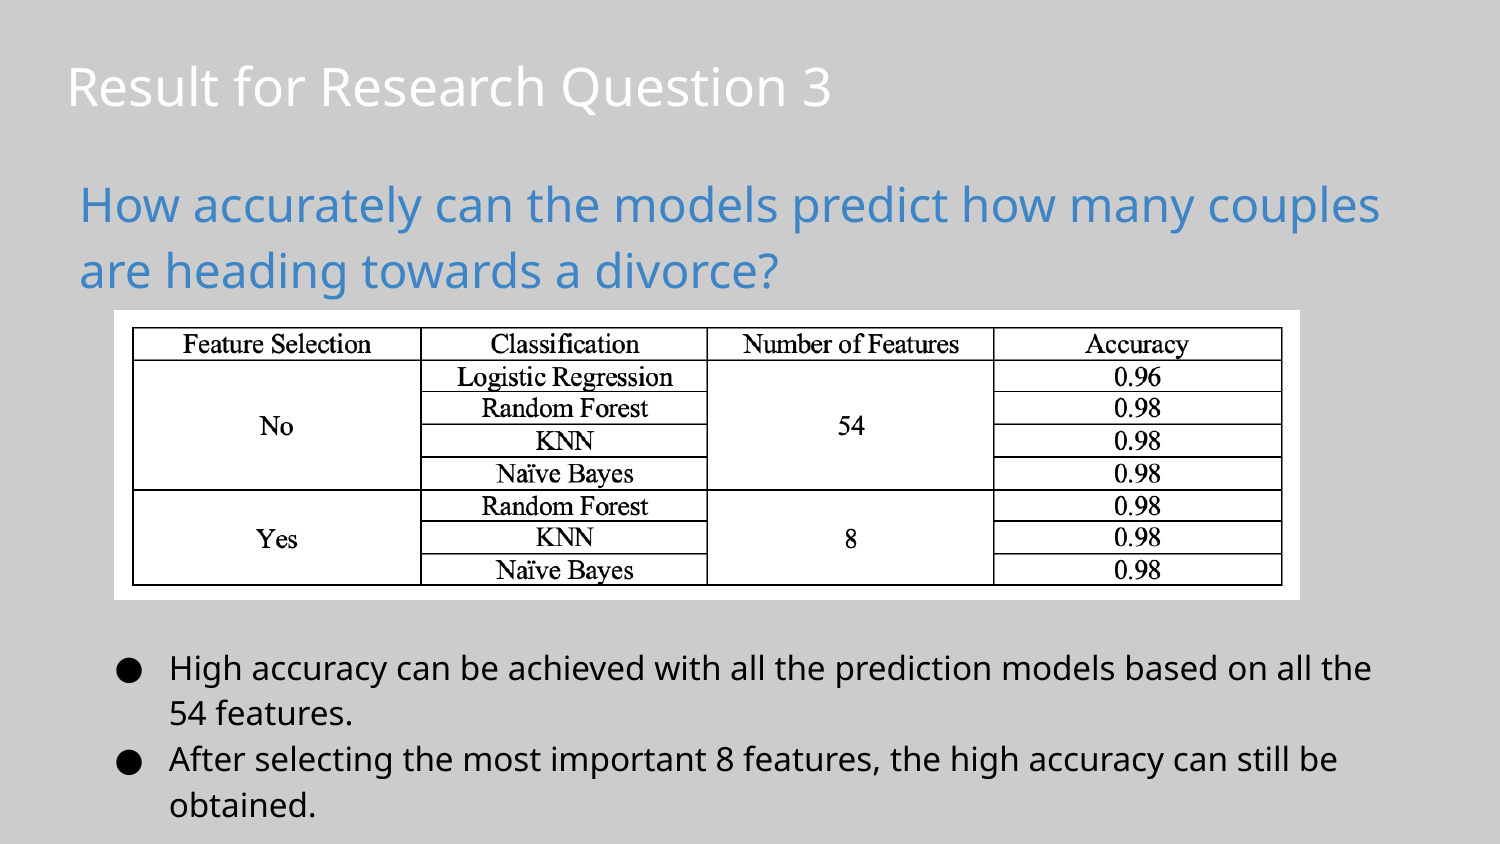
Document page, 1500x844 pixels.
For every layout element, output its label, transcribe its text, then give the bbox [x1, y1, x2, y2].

title Result for Research Question 3 [51, 38, 1449, 133]
text_box High accuracy can be achieved with all the prediction models based on all the 54 features. After selecting the most important 8 features, the high accuracy can still be obtained. [78, 625, 1422, 764]
picture [114, 310, 1301, 600]
list How accurately can the models predict how many couples are heading towards a divorce? [64, 151, 1462, 344]
